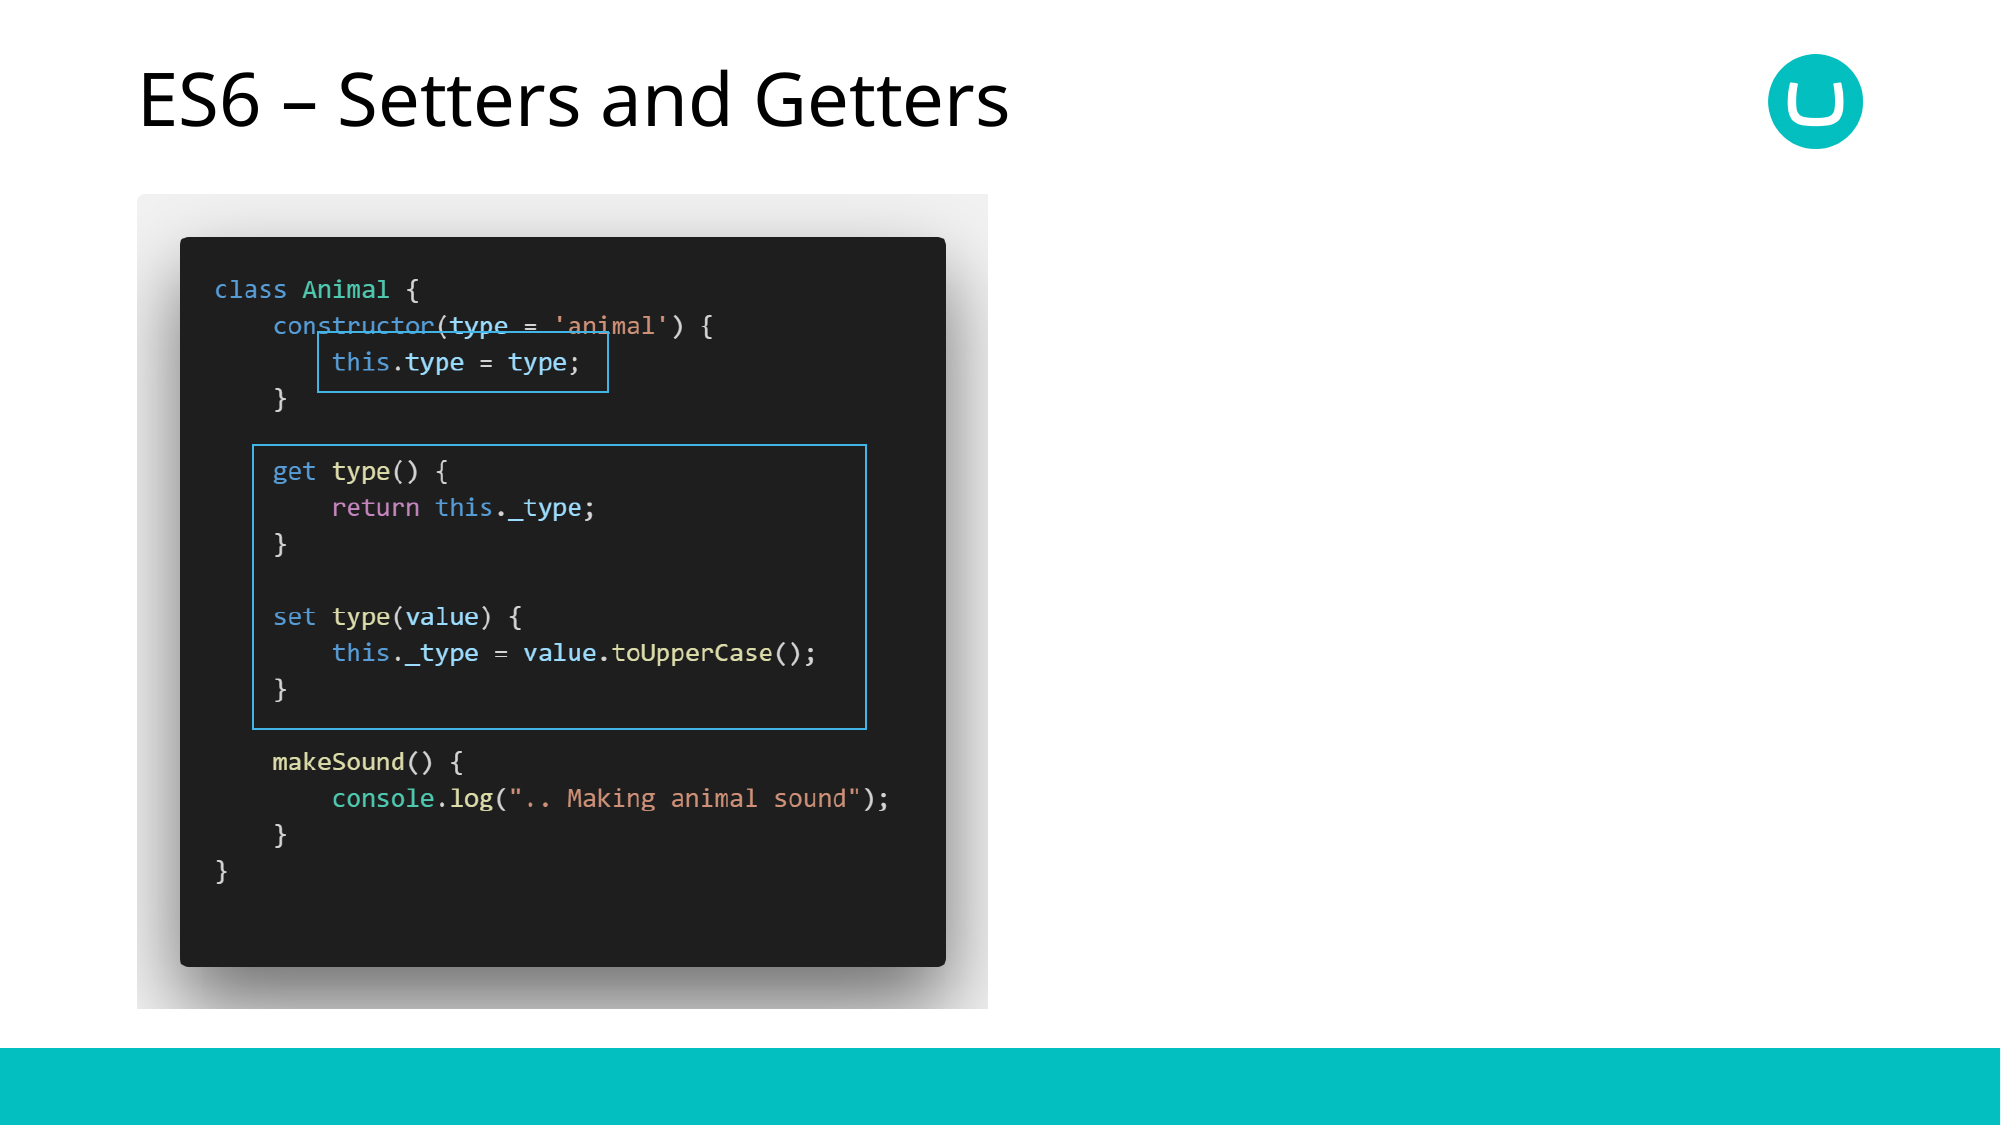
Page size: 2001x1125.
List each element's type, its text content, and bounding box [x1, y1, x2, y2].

picture [1768, 54, 1863, 149]
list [137, 194, 988, 1009]
title ES6 – Setters and Getters [137, 54, 1662, 150]
